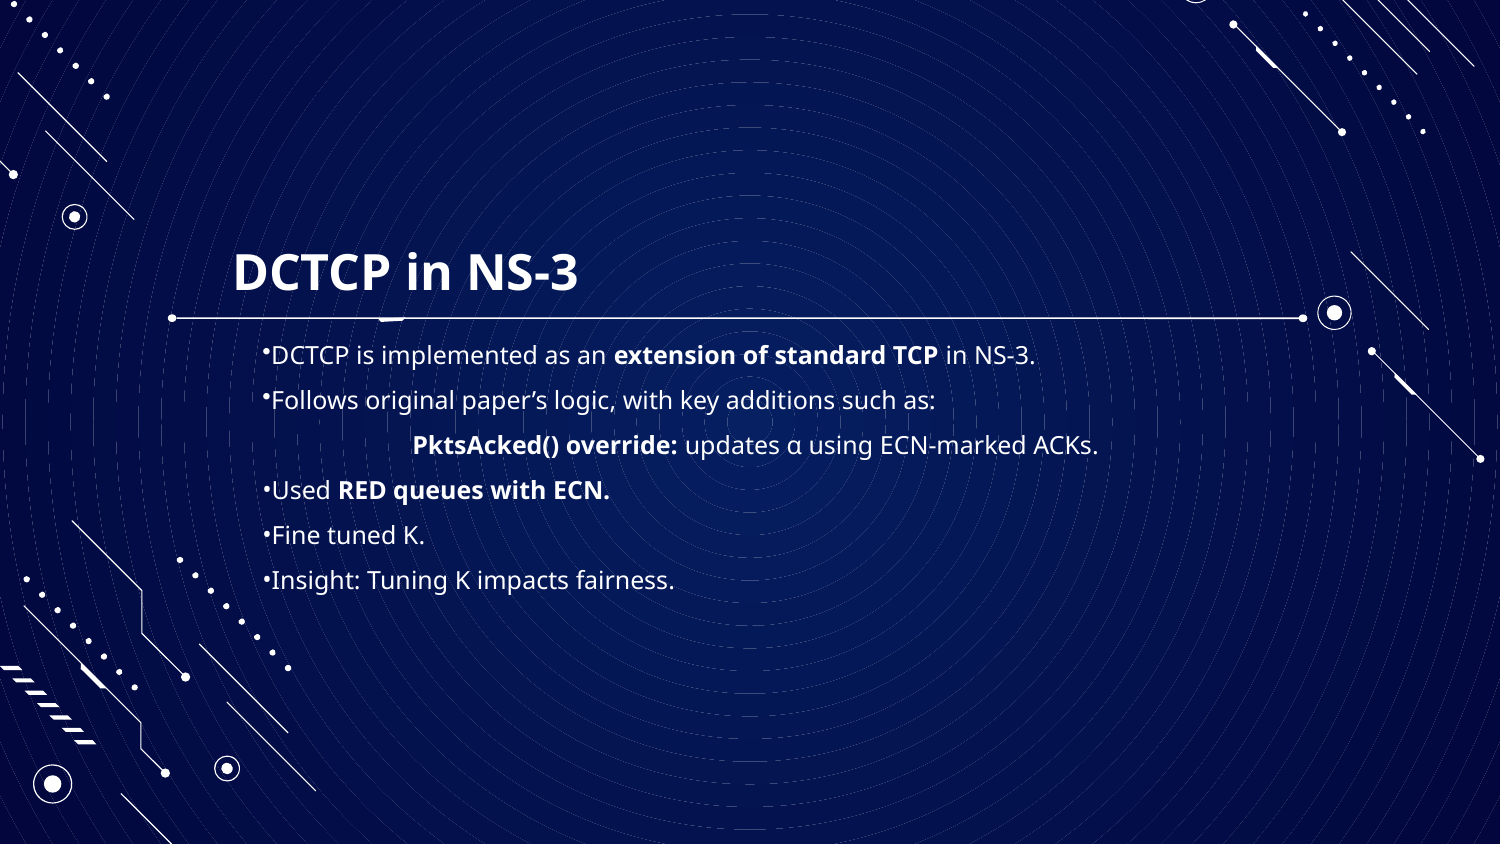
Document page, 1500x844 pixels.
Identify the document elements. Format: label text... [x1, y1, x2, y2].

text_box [167, 304, 1308, 332]
text_box DCTCP in NS-3 [0, 177, 1081, 365]
text_box DCTCP is implemented as an extension of standard TCP in NS-3. Follows original paper’s logic, with key additions such as: PktsAcked() override: updates α using ECN-marked ACKs. Used RED queues with ECN. Fine tuned K. Insight: Tuning K impacts fairness. [247, 340, 1182, 602]
